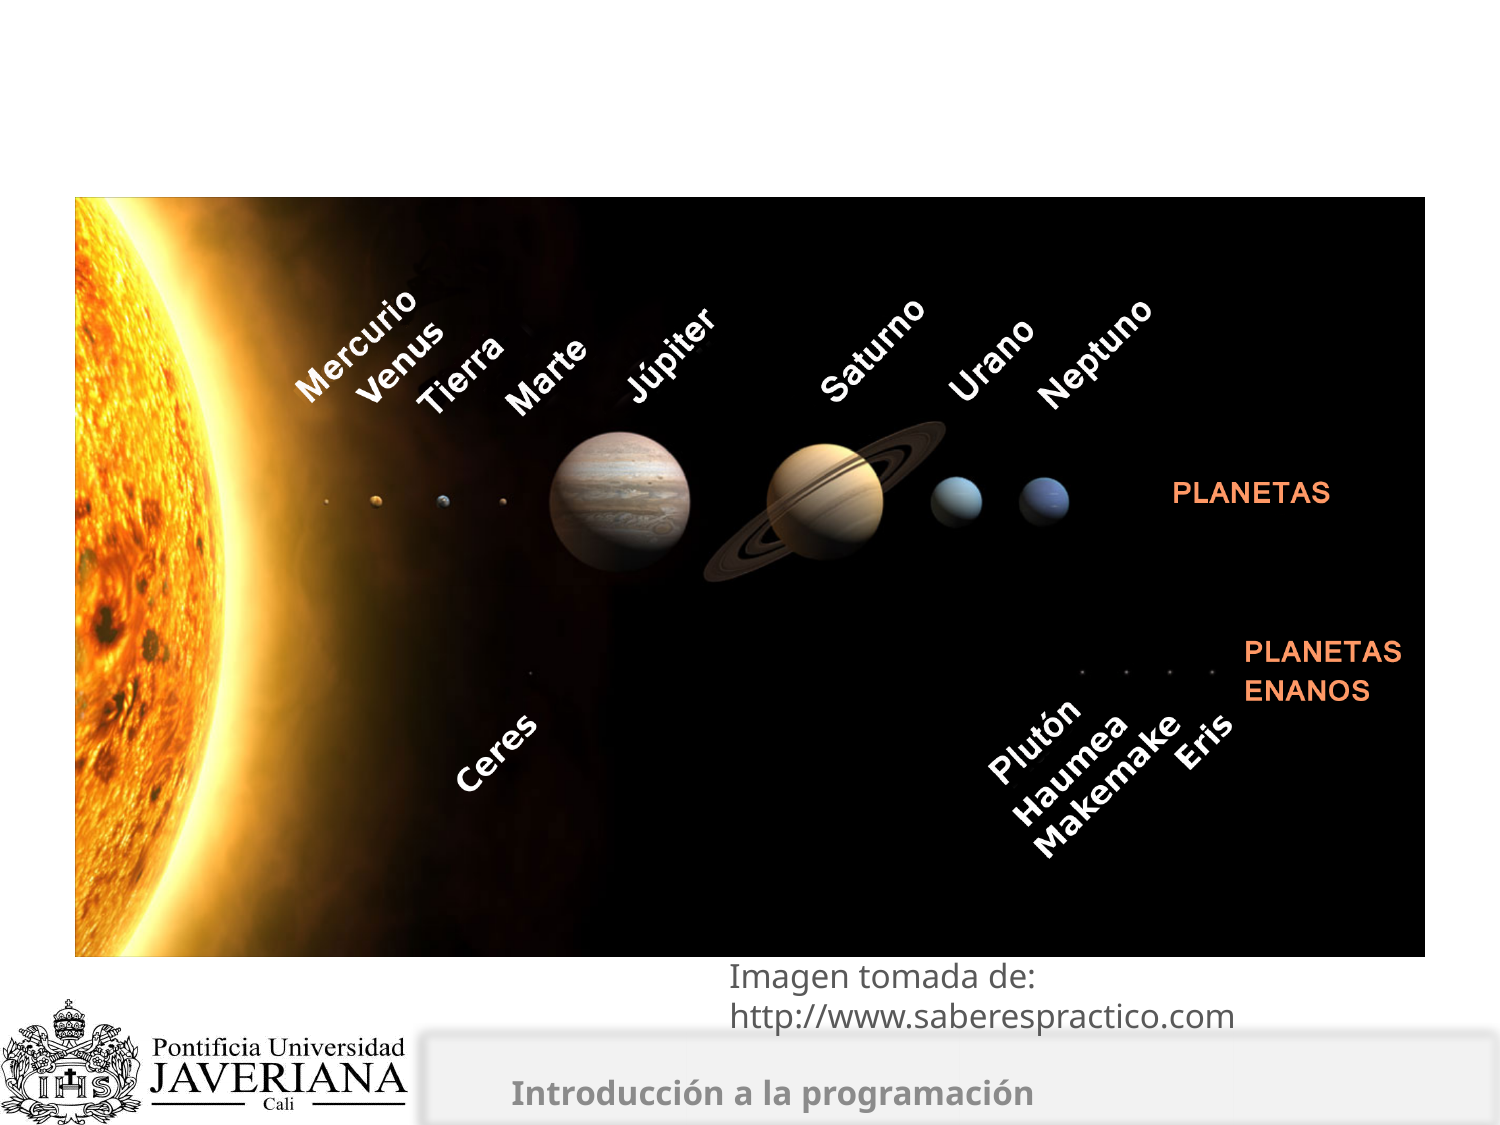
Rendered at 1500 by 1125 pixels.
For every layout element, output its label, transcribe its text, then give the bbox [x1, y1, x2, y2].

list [74, 196, 1426, 958]
text_box Imagen tomada de: http://www.saberespractico.com [714, 947, 1500, 1043]
picture [0, 999, 408, 1125]
footer Introducción a la programación [395, 1065, 1152, 1125]
